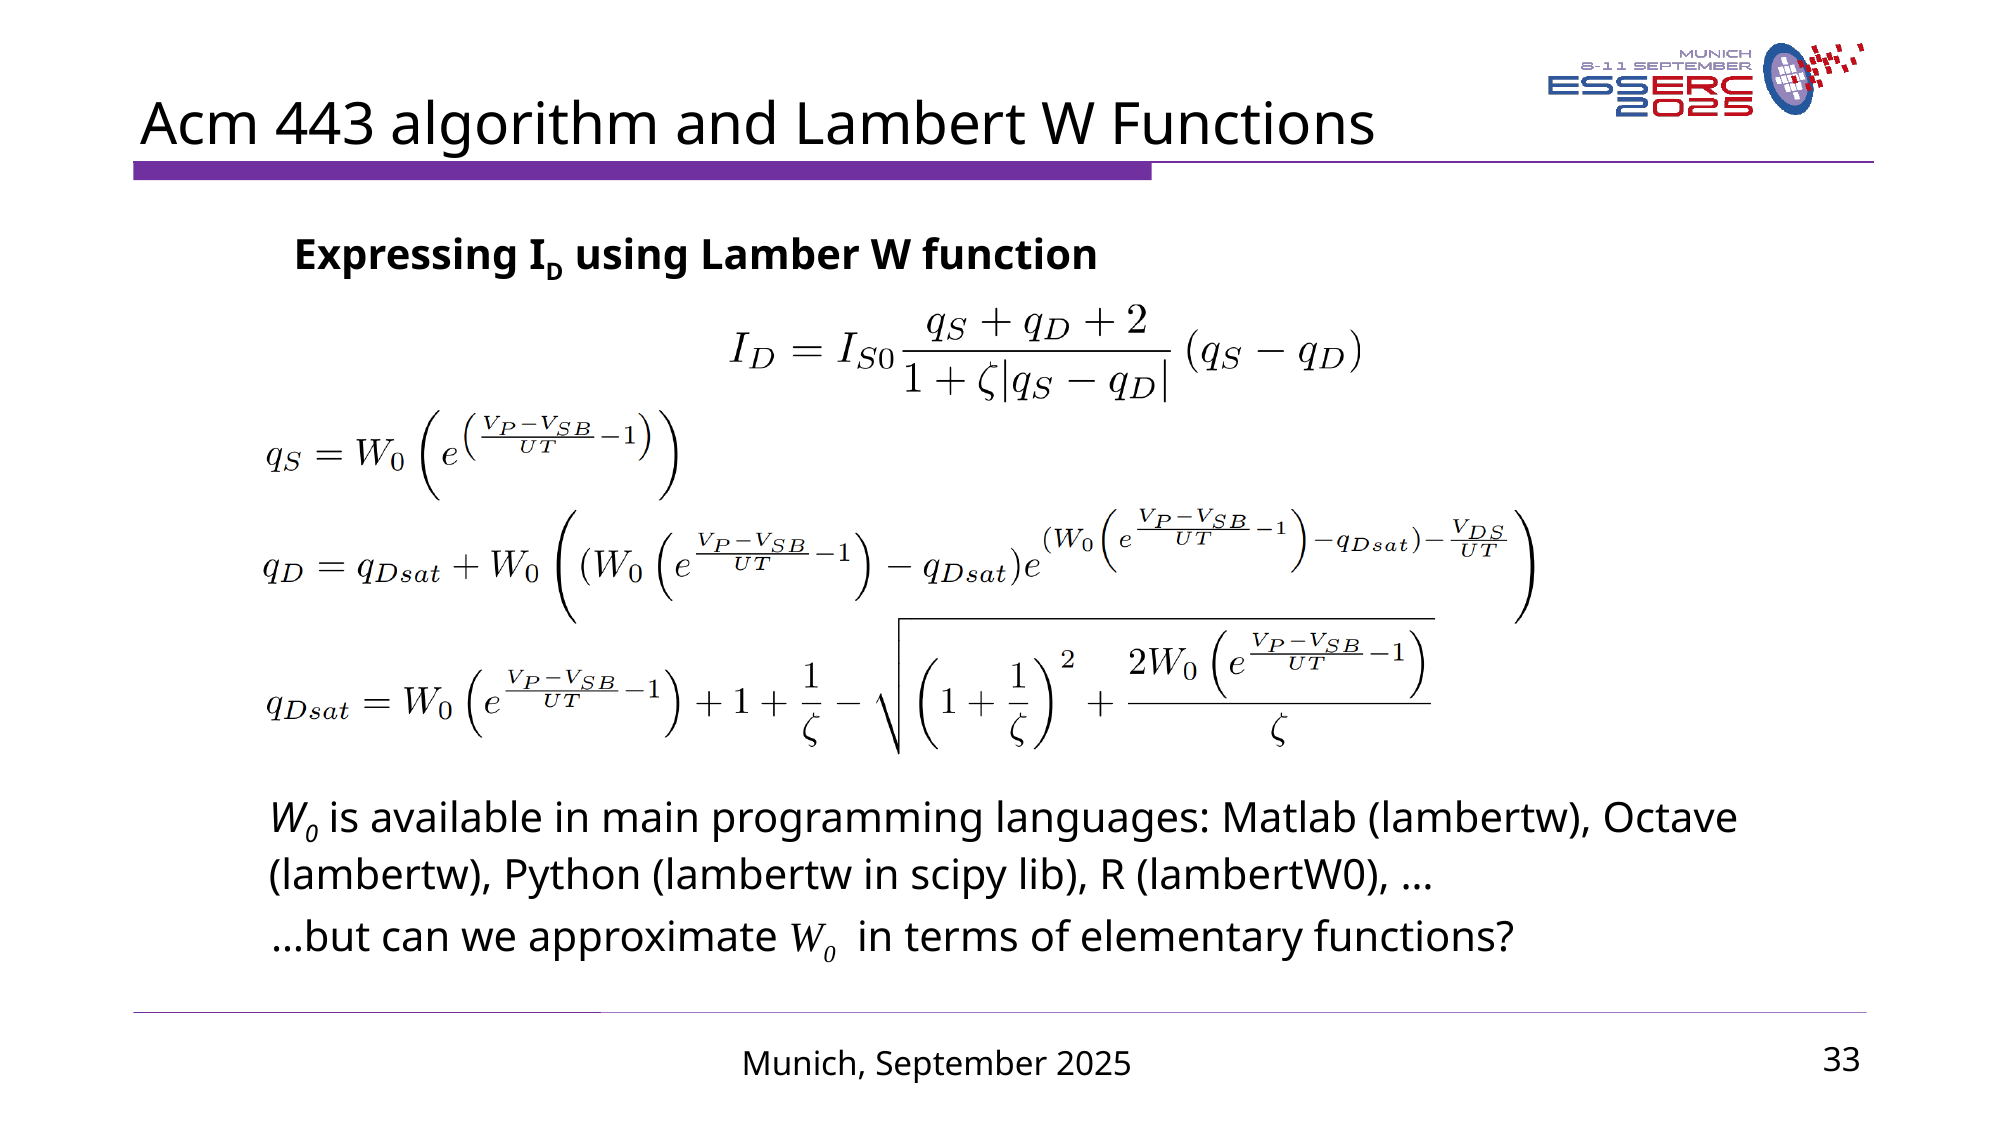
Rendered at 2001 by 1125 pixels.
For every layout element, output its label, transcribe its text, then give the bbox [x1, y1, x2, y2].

text_box …but can we approximate W0 in terms of elementary functions? [256, 906, 1714, 975]
text_box W0 is available in main programming languages: Matlab (lambertw), Octave (lambertw), Python (lambertw in scipy lib), R (lambertW0), … [254, 783, 1768, 906]
text_box Expressing ID using Lamber W function [278, 220, 1114, 293]
title Acm 443 algorithm and Lambert W Functions [125, 73, 1879, 164]
picture [1538, 19, 1874, 73]
picture [256, 296, 1542, 763]
